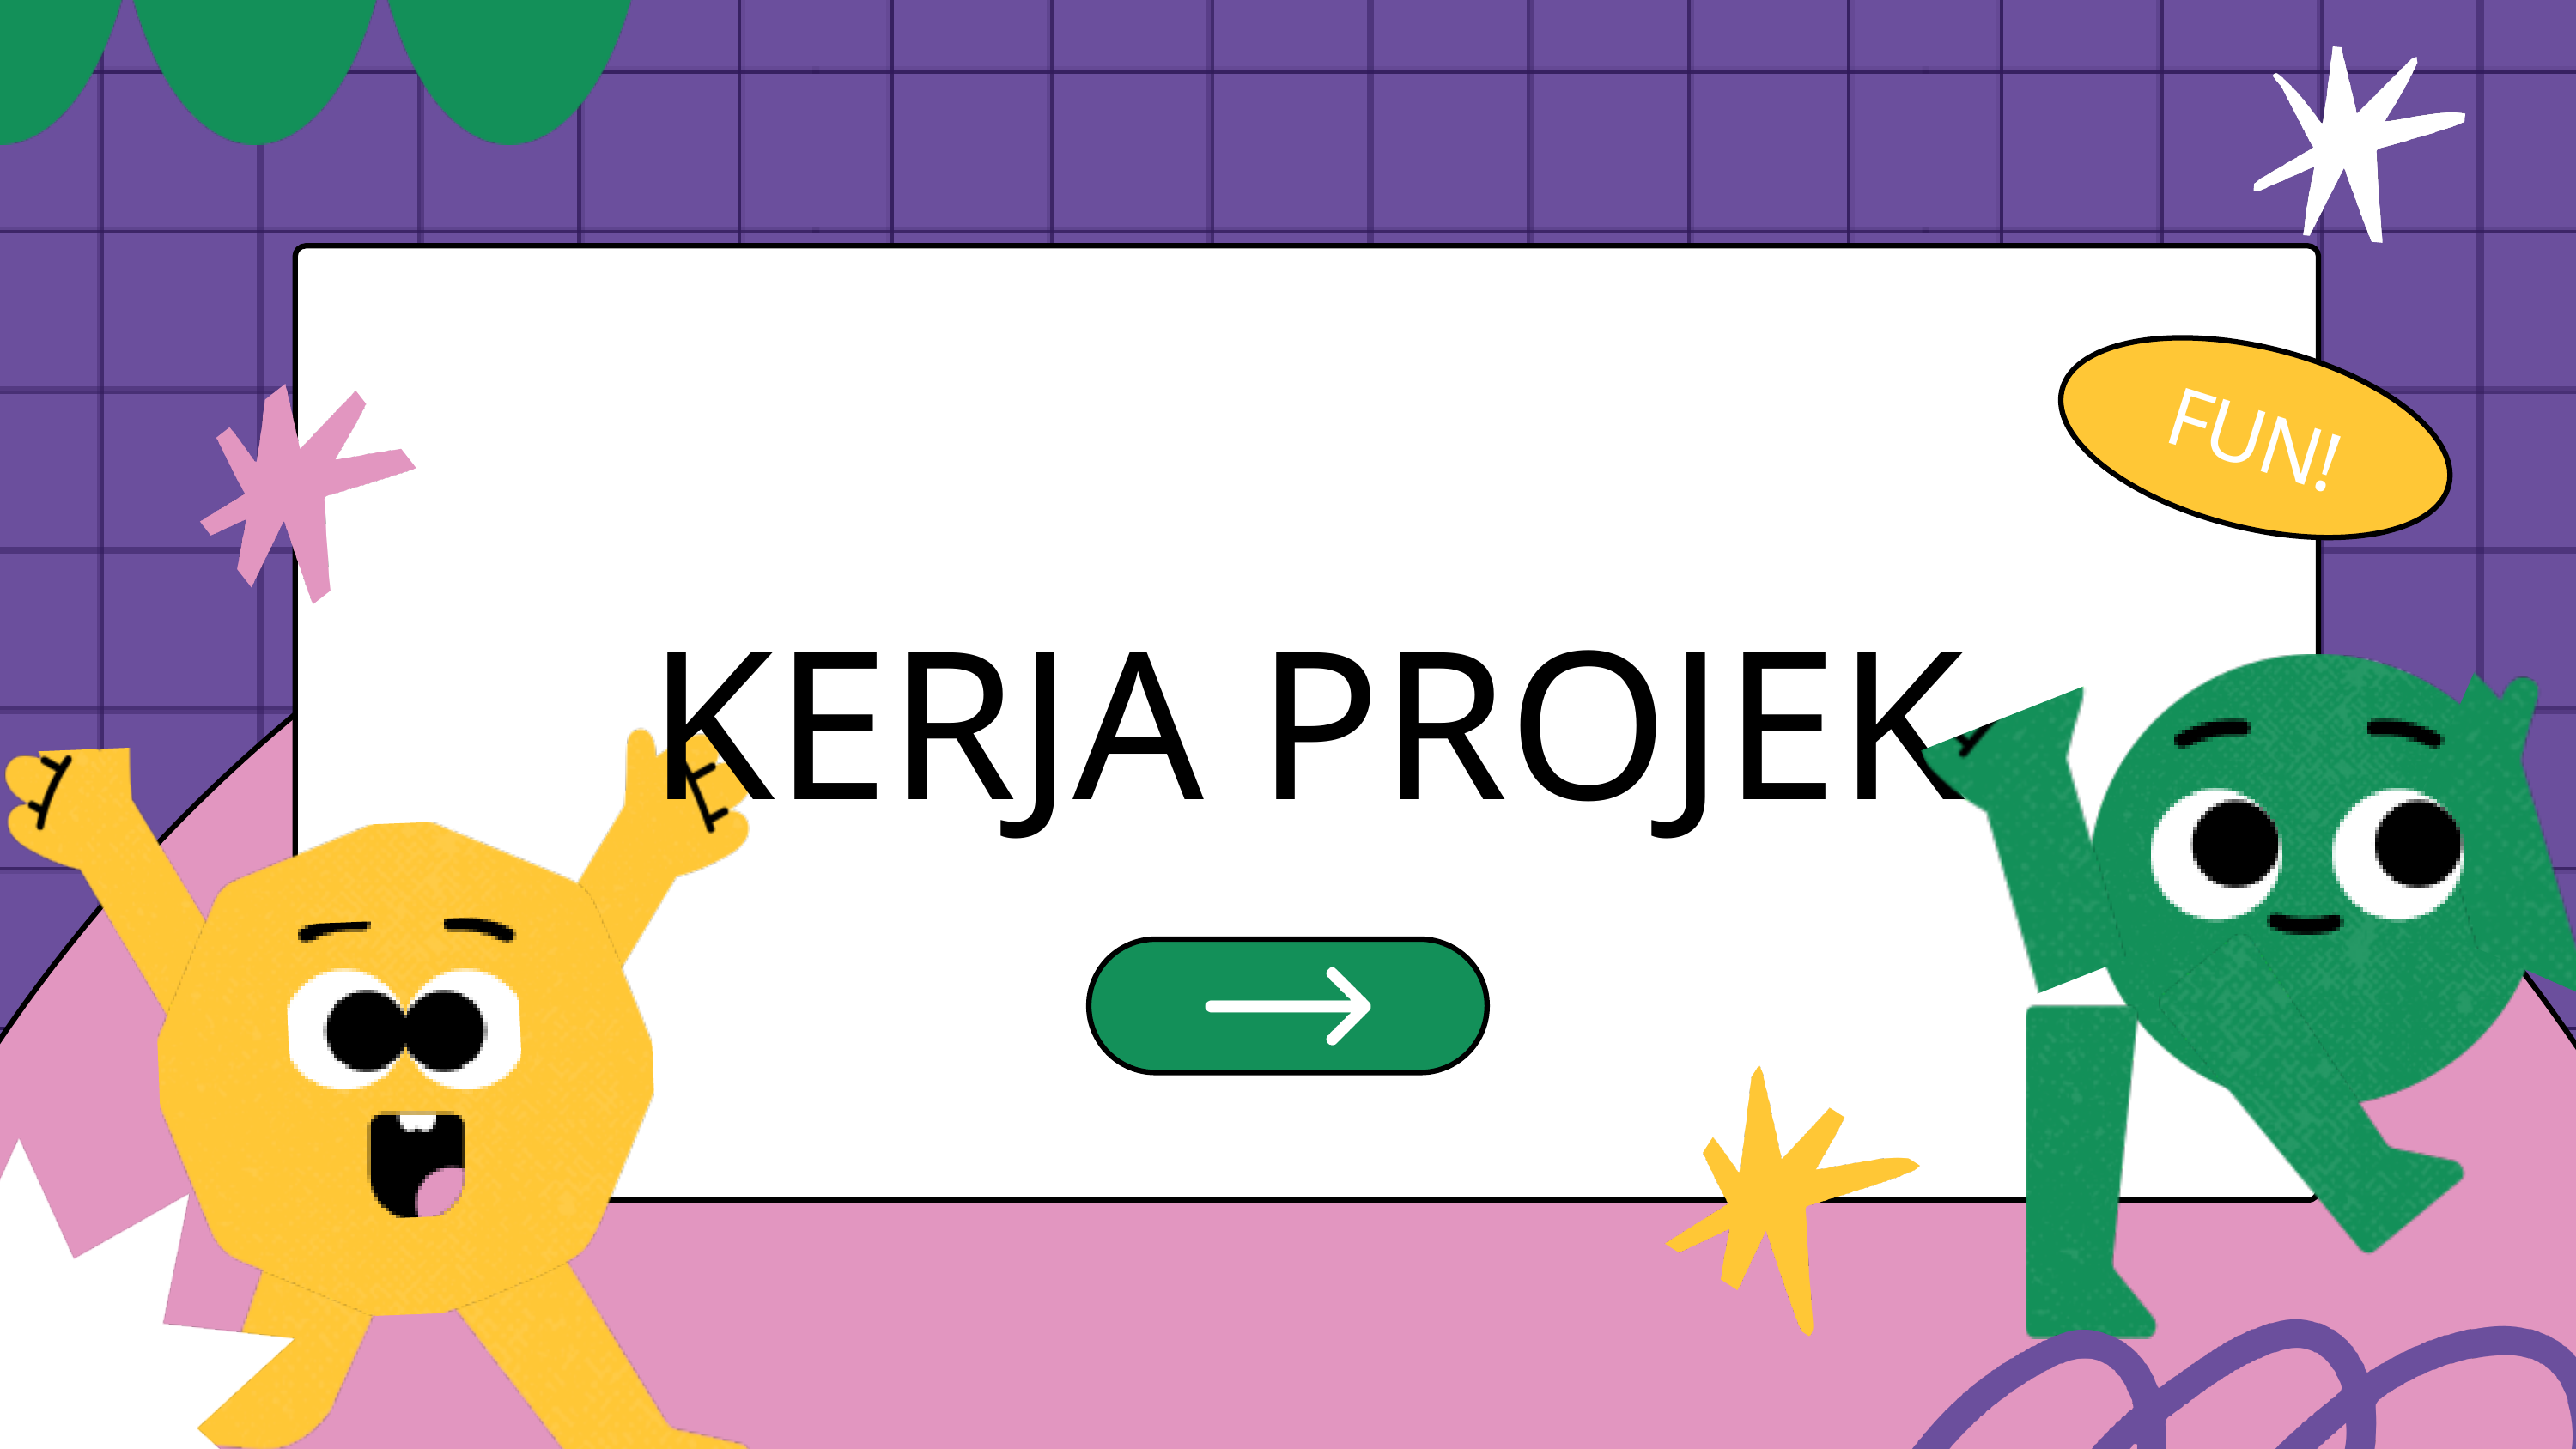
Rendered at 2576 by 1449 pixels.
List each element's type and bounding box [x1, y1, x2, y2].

text_box [2056, 347, 2455, 529]
text_box [295, 246, 2319, 1201]
text_box [0, 0, 812, 349]
text_box [1922, 0, 2576, 349]
text_box [2250, 39, 2471, 250]
text_box [1088, 938, 1488, 1073]
text_box [0, 0, 653, 145]
text_box [0, 352, 2576, 1449]
text_box [812, 0, 1922, 242]
